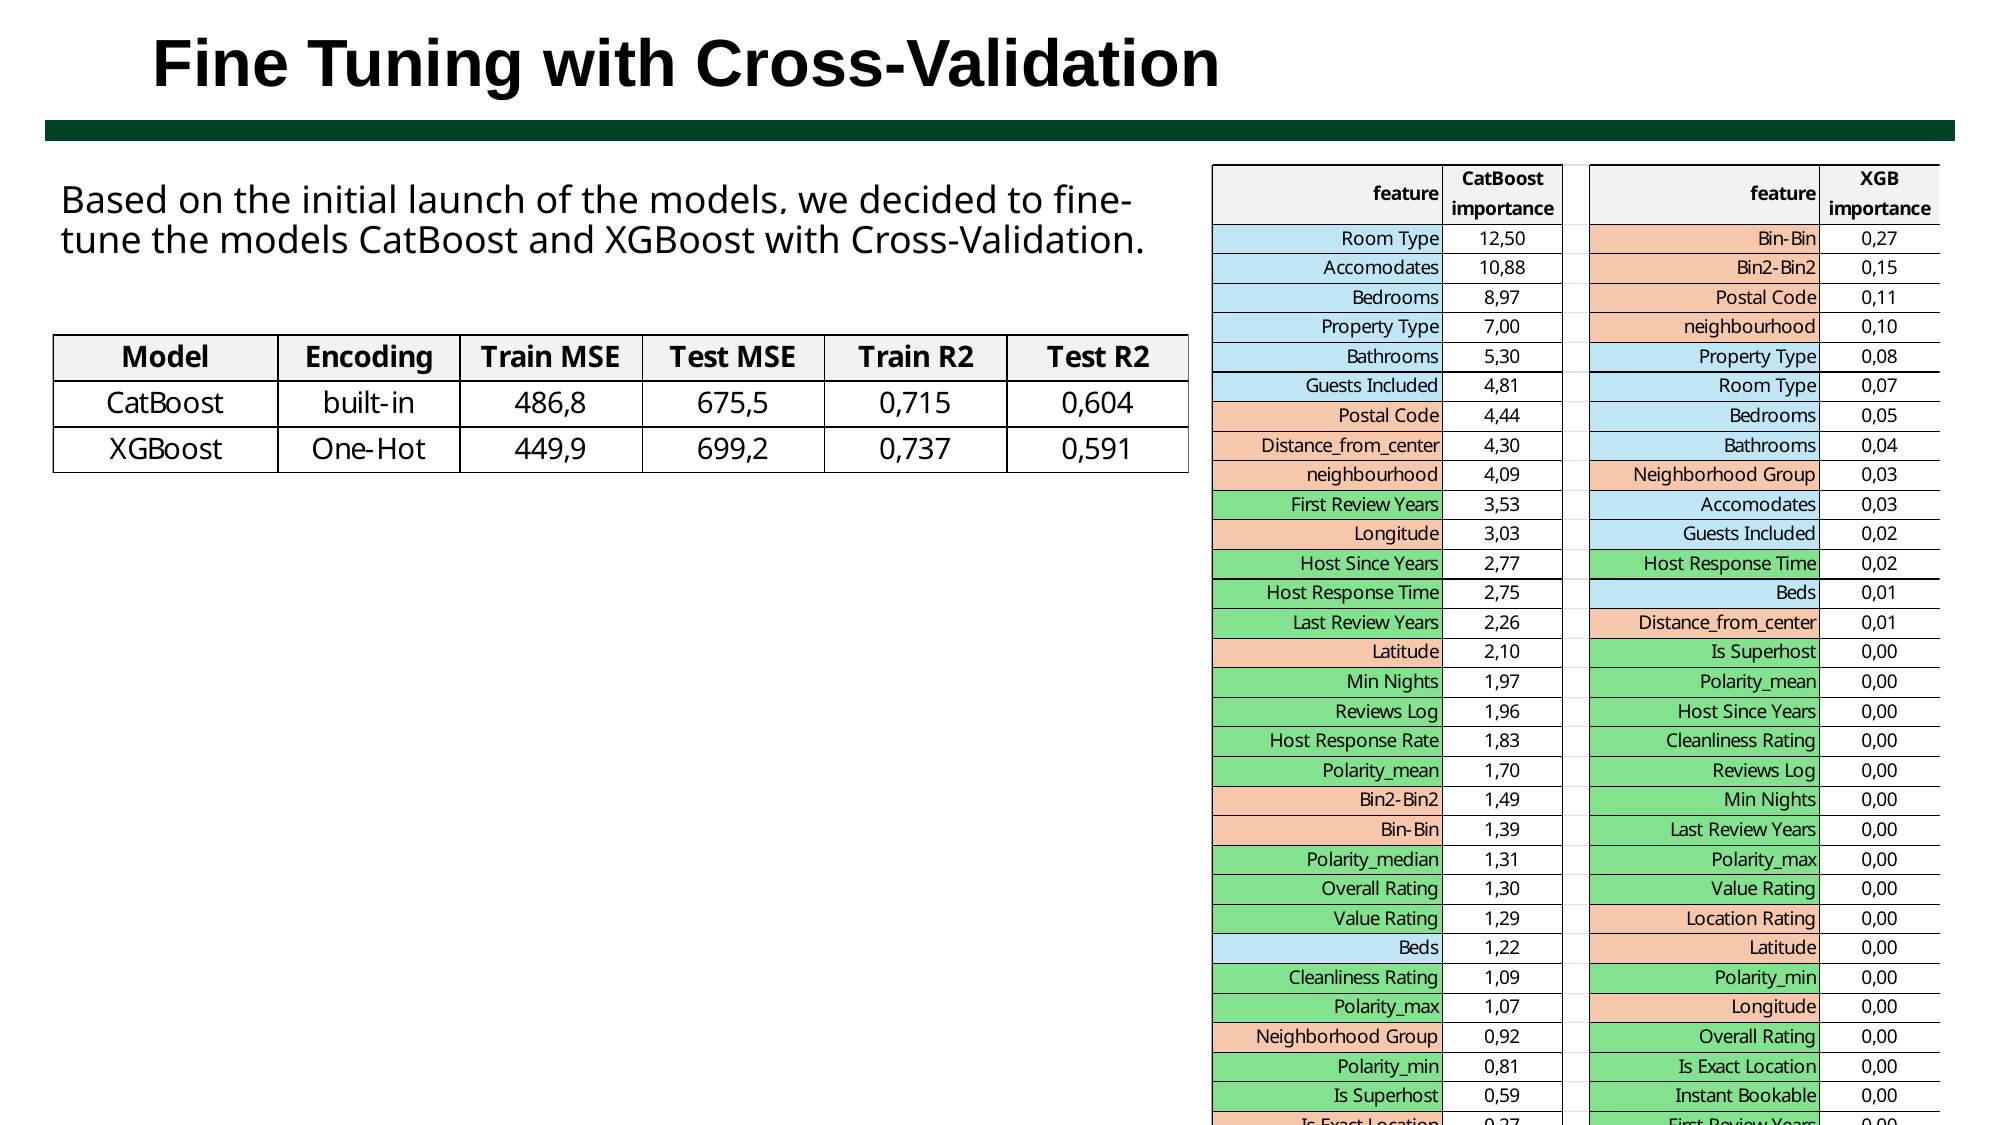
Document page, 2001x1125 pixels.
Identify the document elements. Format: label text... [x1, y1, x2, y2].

picture [45, 120, 1955, 142]
text_box Based on the initial launch of the models, we decided to fine-tune the models CatBoost and XGBoost with Cross-Validation. [45, 173, 1164, 287]
title Fine Tuning with Cross-Validation [137, 19, 1863, 110]
picture [1210, 163, 1942, 1125]
picture [51, 333, 1191, 475]
